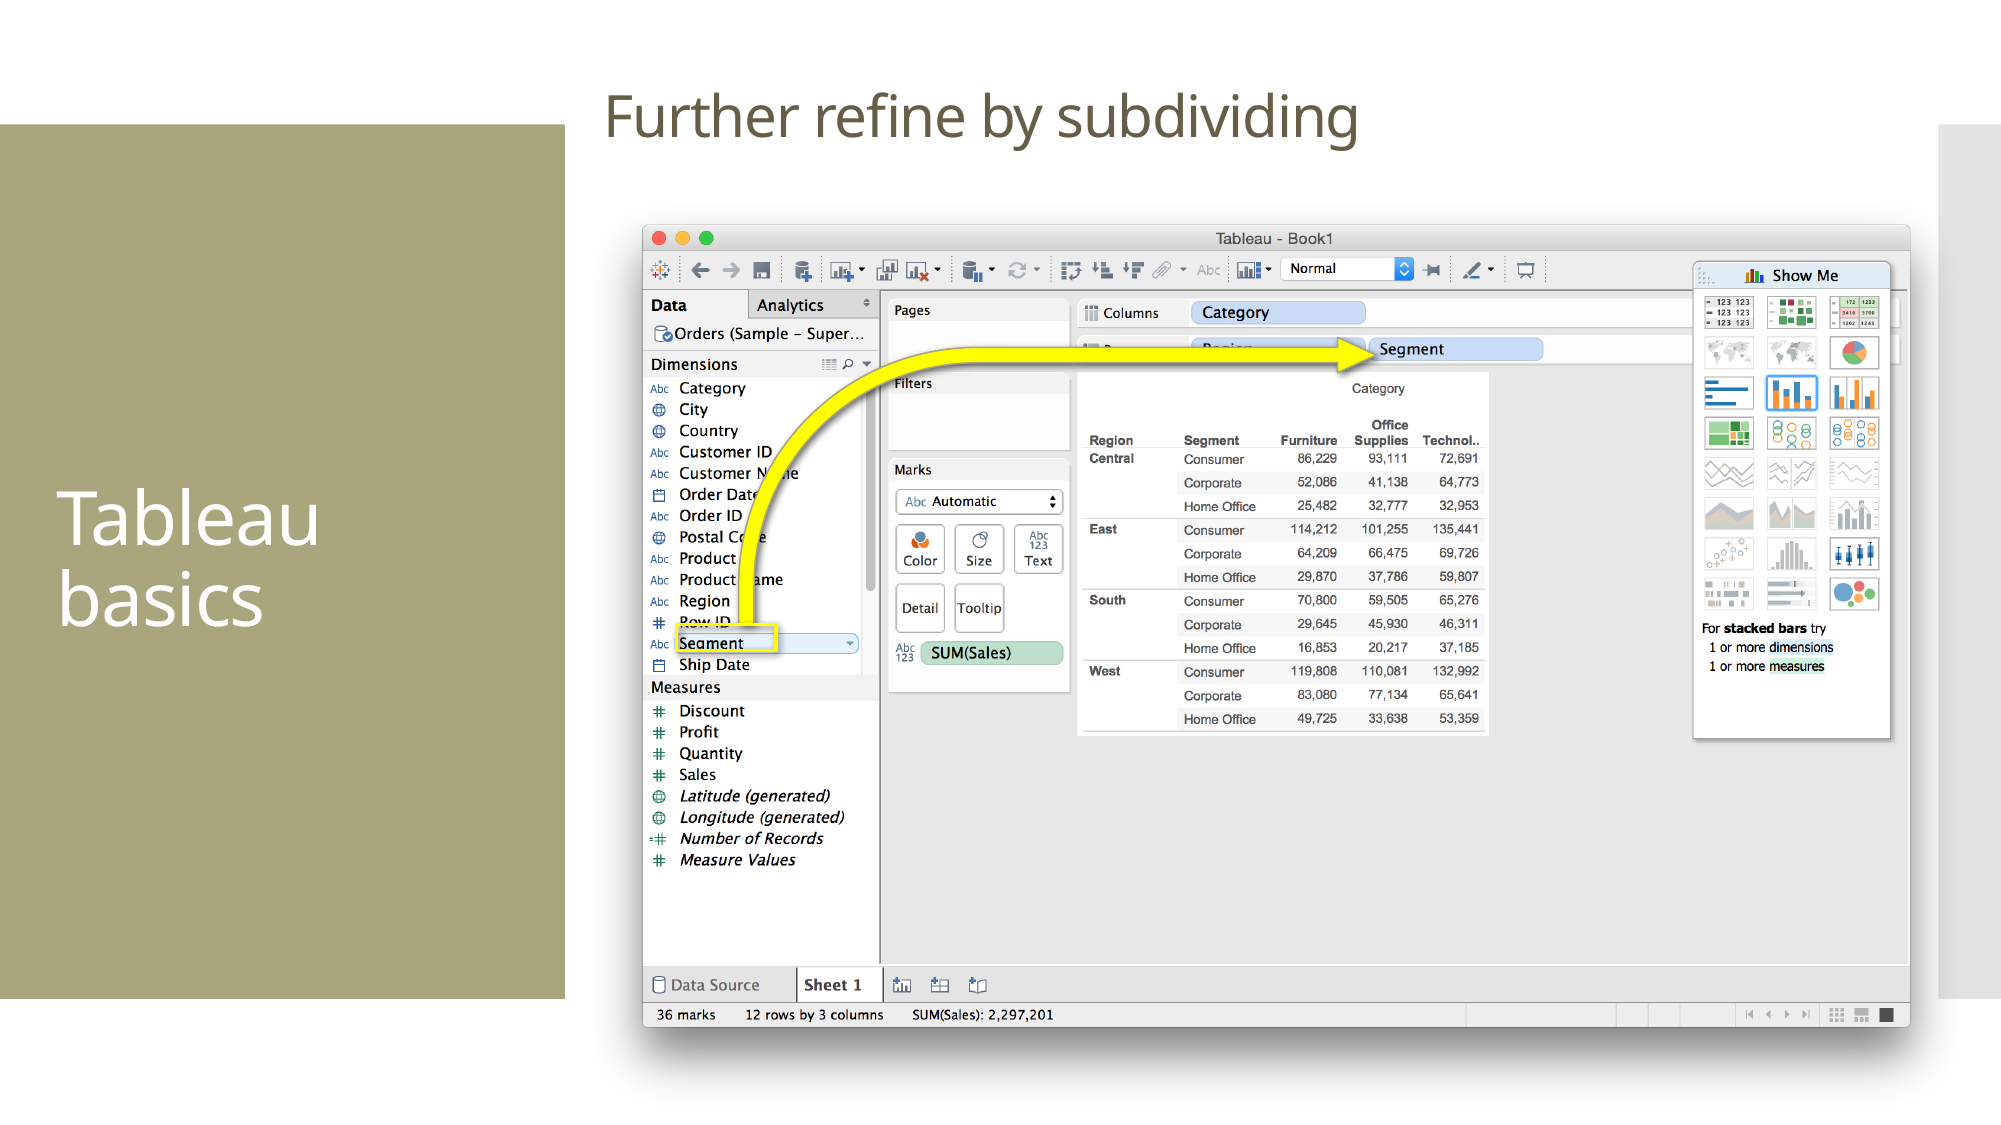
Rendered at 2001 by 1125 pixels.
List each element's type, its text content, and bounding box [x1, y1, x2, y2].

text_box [675, 337, 1377, 651]
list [576, 187, 1976, 1121]
title Further refine by subdividing [588, 37, 1939, 187]
text_box Tableau basics [41, 184, 525, 940]
